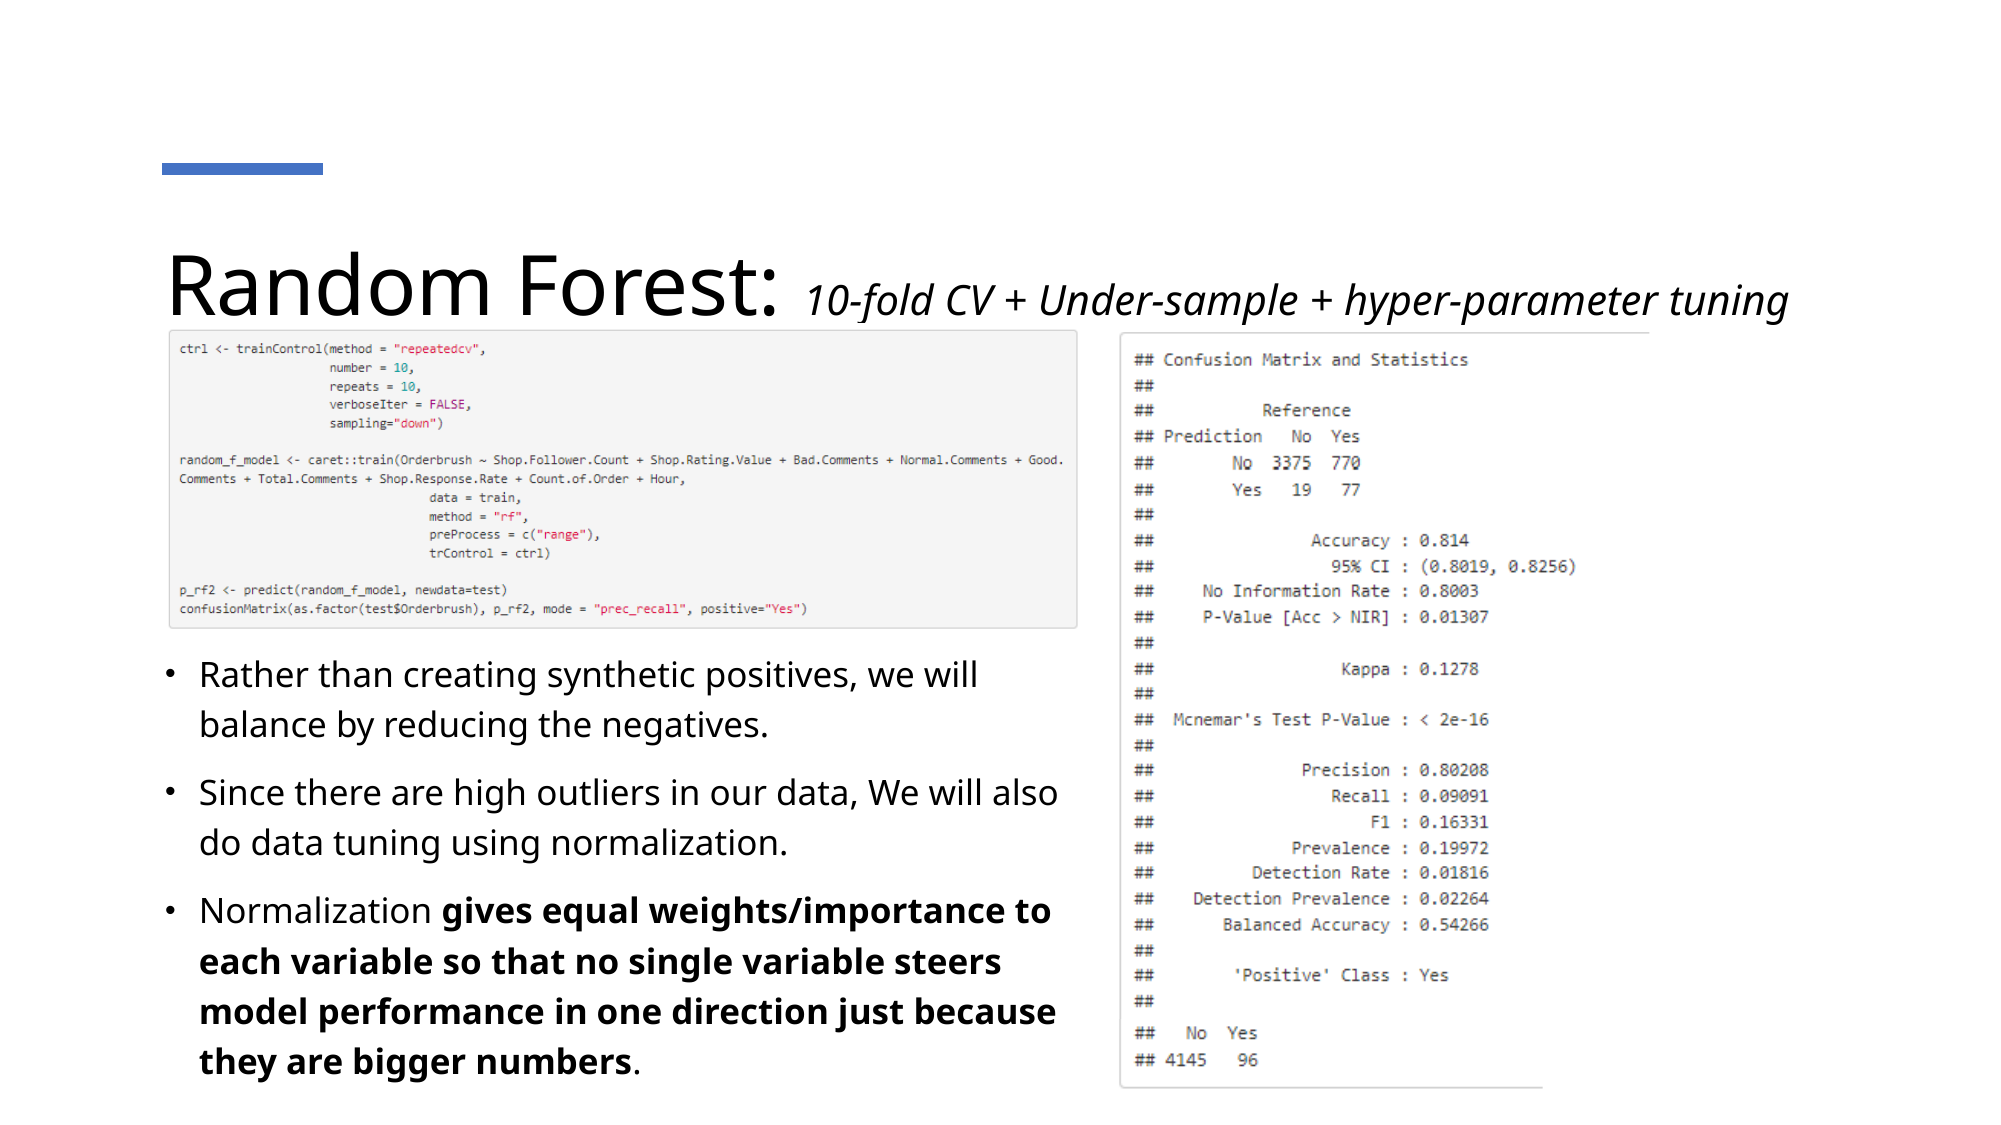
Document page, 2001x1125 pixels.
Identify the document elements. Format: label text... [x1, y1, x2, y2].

picture [140, 323, 1650, 1092]
title Random Forest: 10-fold CV + Under-sample + hyper-parameter tuning [150, 224, 1824, 441]
text_box Rather than creating synthetic positives, we will balance by reducing the negatives. Since there are high outliers in our data, We will also do data tuning using normalization. Normalization gives equal weights/importance to each variable so that no single variable steers model performance in one direction just because they are bigger numbers. [149, 636, 1094, 1090]
